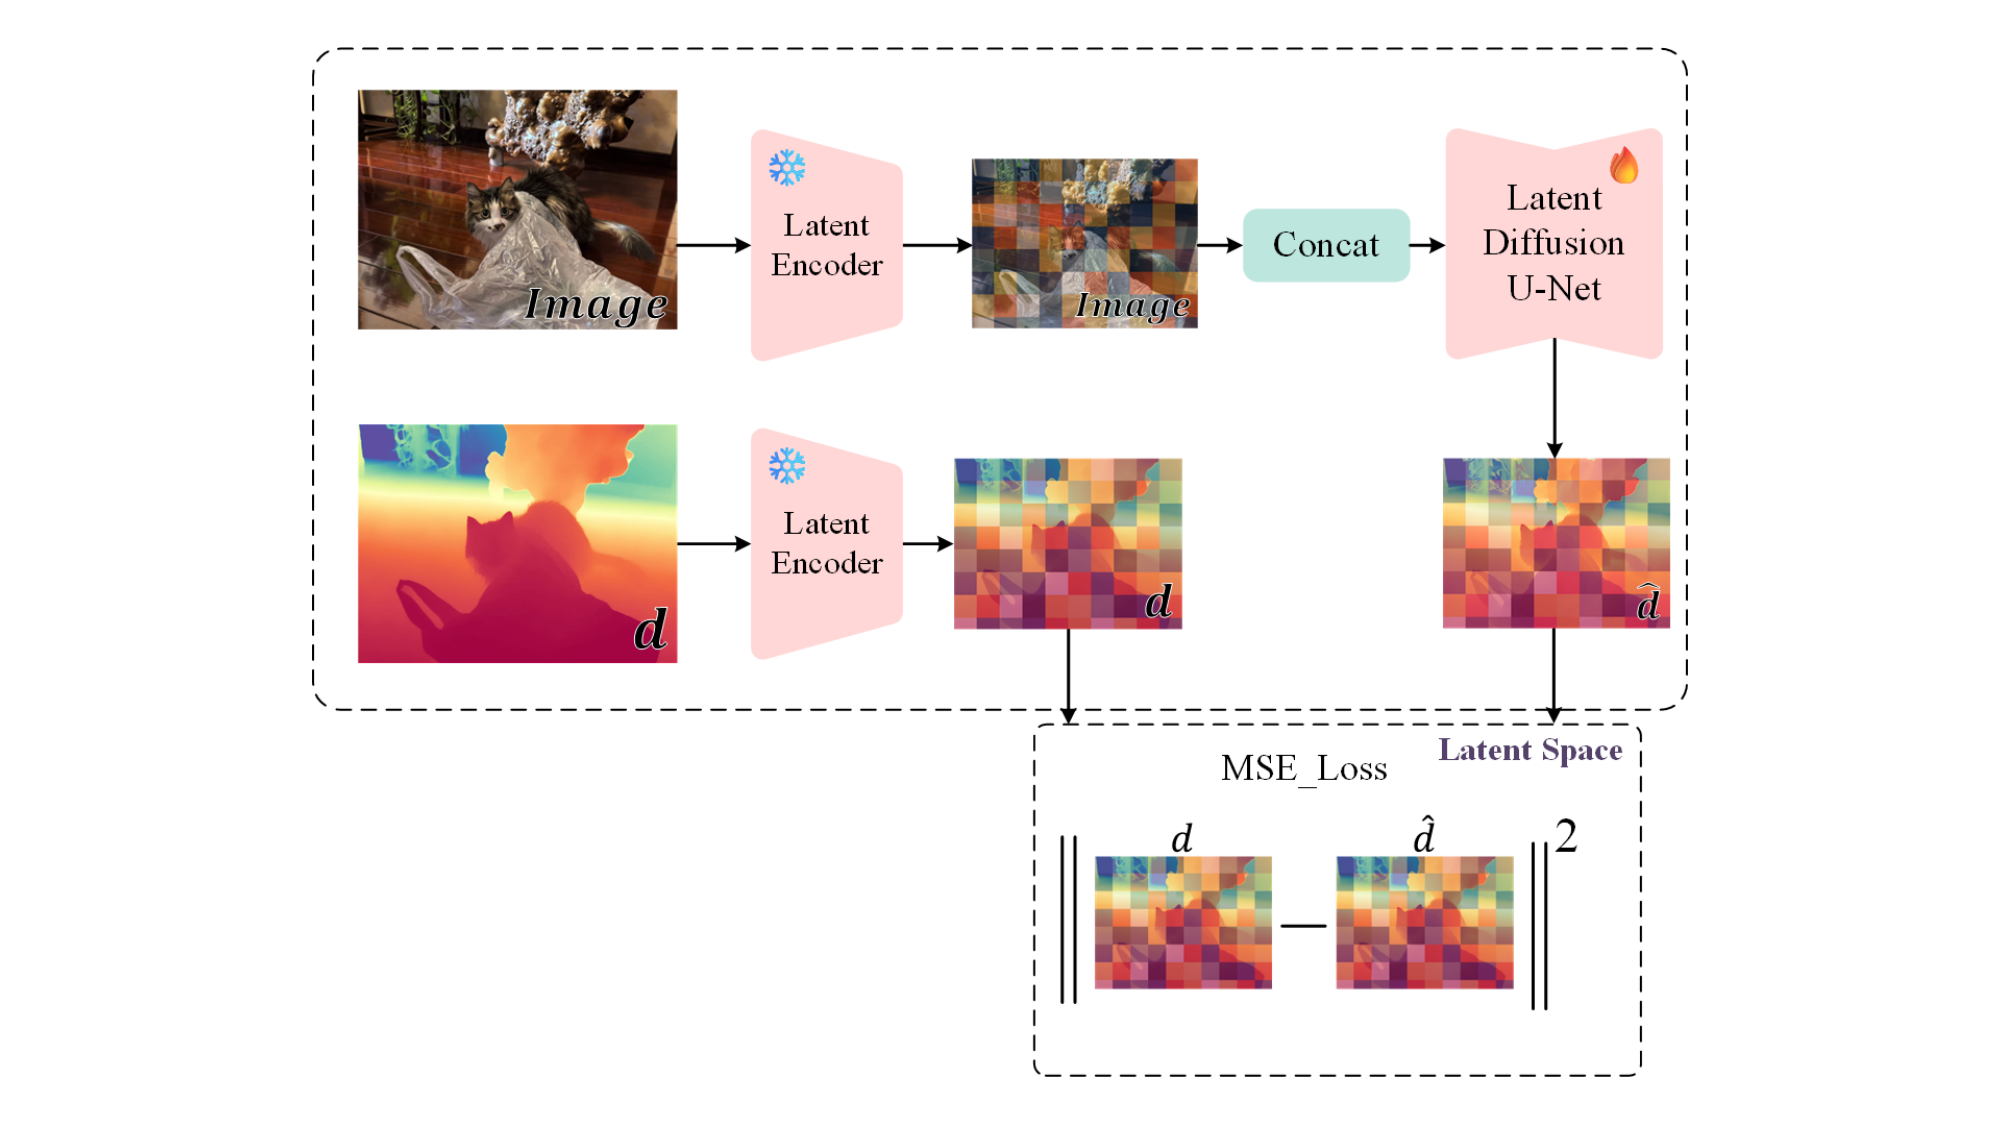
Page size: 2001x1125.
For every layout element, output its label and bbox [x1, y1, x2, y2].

picture [311, 47, 1689, 1078]
